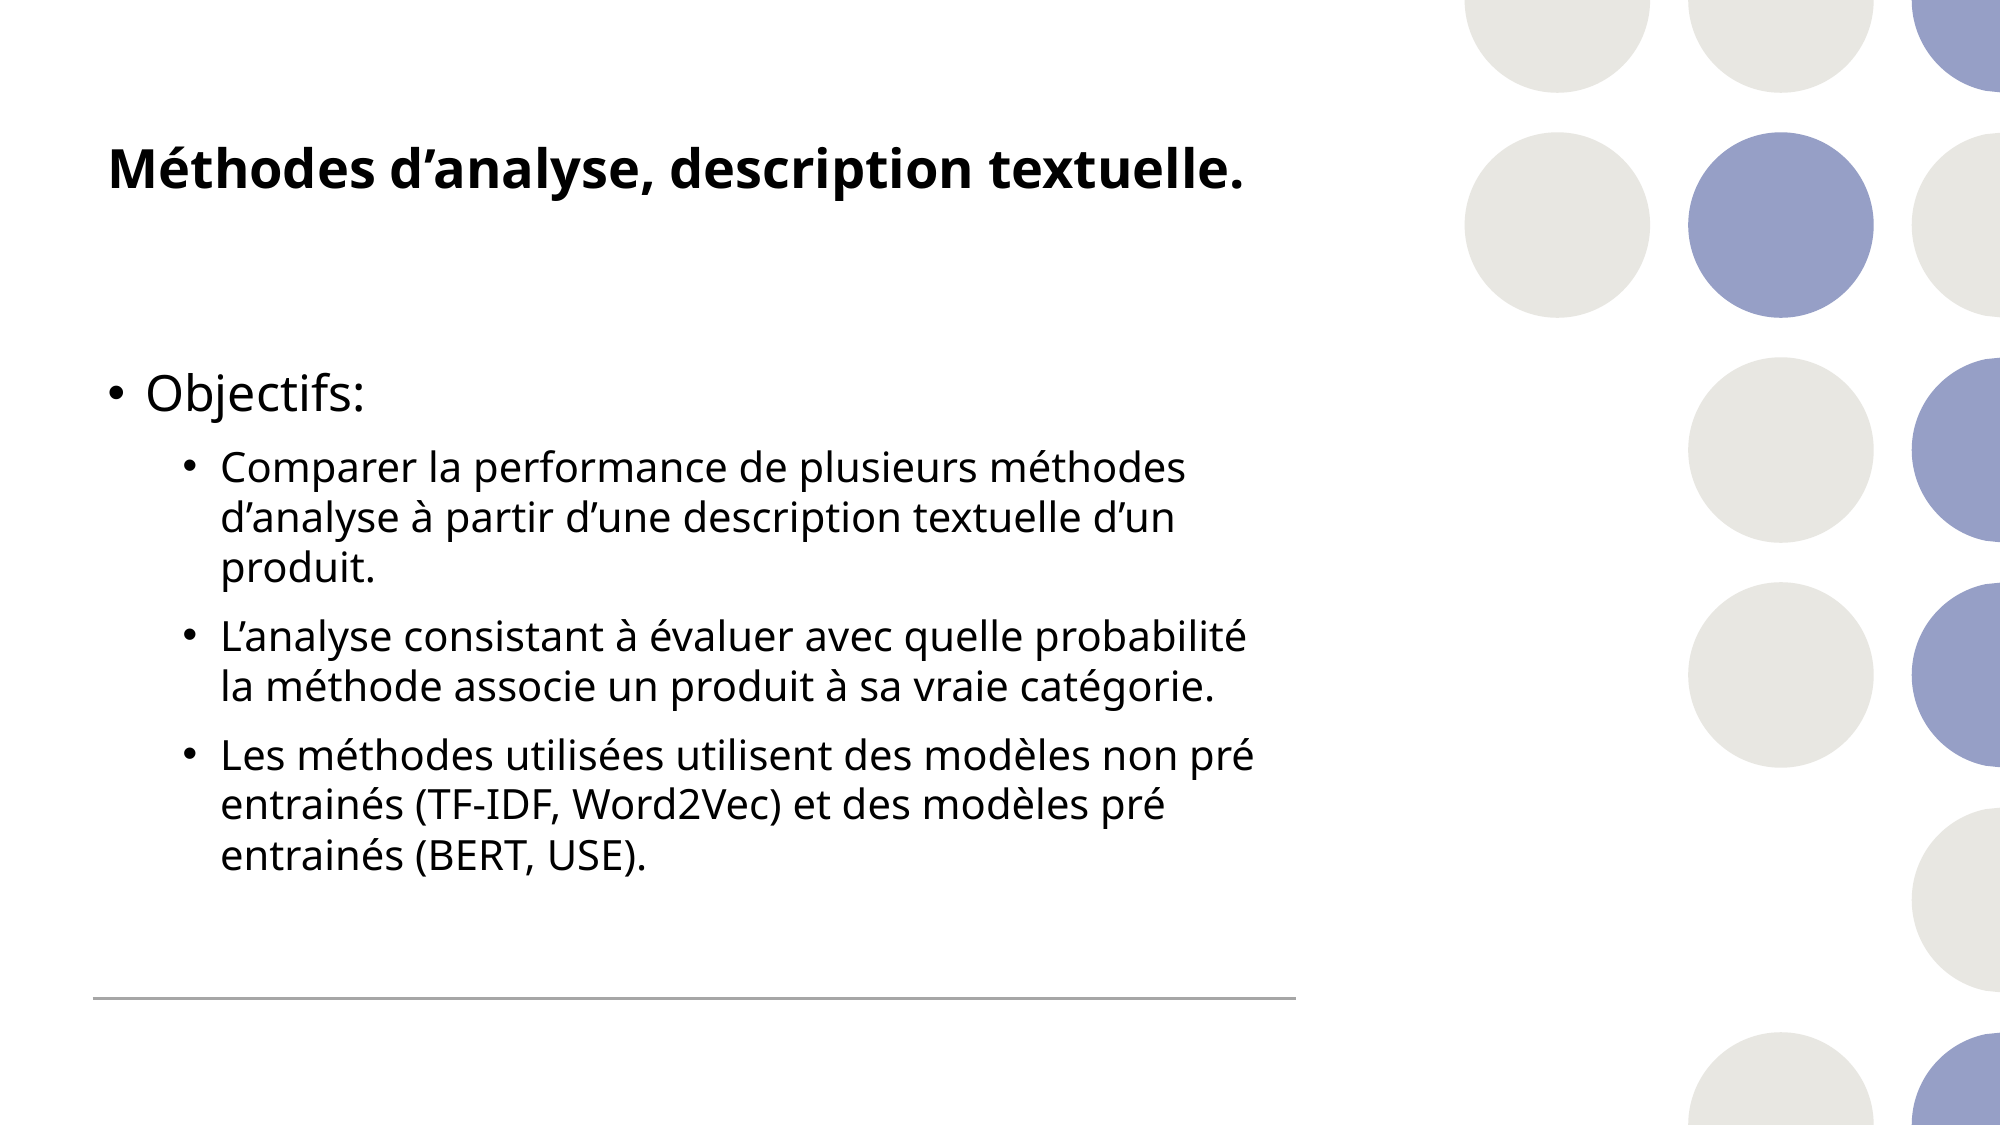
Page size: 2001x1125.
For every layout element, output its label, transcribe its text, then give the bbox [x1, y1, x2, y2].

list Objectifs: Comparer la performance de plusieurs méthodes d’analyse à partir d’une description textuelle d’un produit. L’analyse consistant à évaluer avec quelle probabilité la méthode associe un produit à sa vraie catégorie. Les méthodes utilisées utilisent des modèles non pré entrainés (TF-IDF, Word2Vec) et des modèles pré entrainés (BERT, USE). [92, 354, 1297, 946]
title Méthodes d’analyse, description textuelle. [92, 126, 1297, 335]
